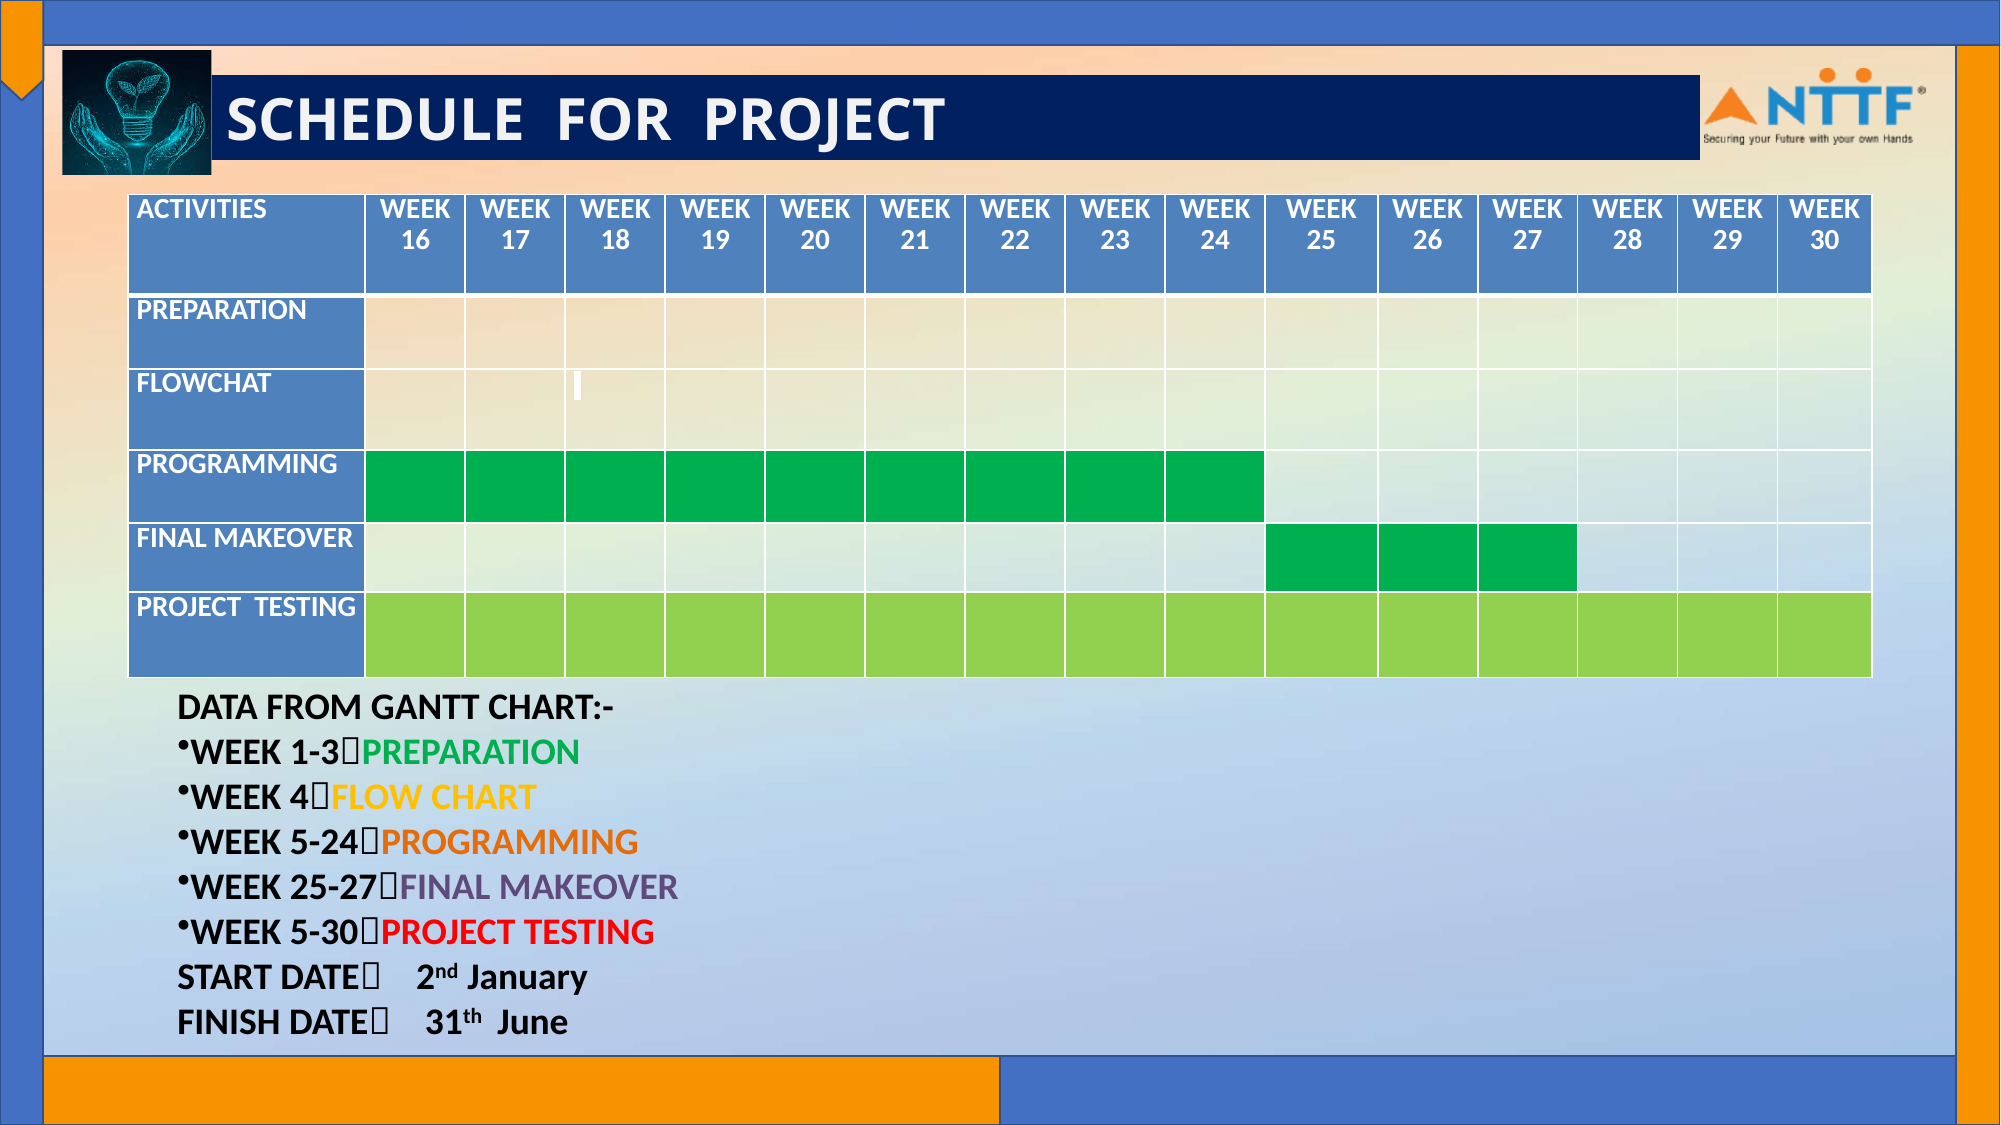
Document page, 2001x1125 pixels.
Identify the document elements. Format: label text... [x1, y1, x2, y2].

table_cell [666, 298, 764, 368]
table_cell [666, 451, 764, 522]
table_cell [466, 593, 564, 674]
table_cell [966, 524, 1064, 591]
table_header WEEK29 [1678, 195, 1777, 293]
table_header WEEK 16 [366, 195, 464, 293]
table_cell [1578, 524, 1677, 591]
table_cell [566, 524, 664, 591]
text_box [62, 49, 1701, 176]
table_cell [766, 593, 864, 674]
table_cell [1778, 298, 1871, 368]
table_header WEEK27 [1479, 195, 1577, 293]
table_cell [1266, 593, 1377, 677]
table_cell [1578, 451, 1677, 522]
table_cell [1578, 298, 1677, 368]
table_cell [1678, 298, 1777, 368]
table_header WEEK 20 [766, 195, 864, 293]
table_cell [766, 370, 864, 449]
table_cell [1066, 593, 1164, 674]
table_cell [366, 451, 464, 522]
table_cell [1578, 370, 1677, 449]
table_cell [566, 593, 664, 674]
table_header WEEK 25 [1266, 195, 1377, 293]
table_cell [566, 451, 664, 522]
table_cell [366, 524, 464, 591]
table_cell [1066, 451, 1164, 522]
table_cell [466, 451, 564, 522]
table_cell [866, 524, 964, 591]
table_cell [1379, 298, 1477, 368]
table_cell [1678, 593, 1777, 677]
table_cell [466, 298, 564, 368]
table_header WEEK 26 [1379, 195, 1477, 293]
table_header WEEK30 [1778, 195, 1871, 293]
table_cell [966, 451, 1064, 522]
table_cell [1379, 593, 1477, 677]
table_header WEEK 19 [666, 195, 764, 293]
table_cell [866, 451, 964, 522]
table_cell [1678, 451, 1777, 522]
table_cell [1166, 298, 1264, 368]
table_cell [766, 298, 864, 368]
table_cell [1479, 370, 1577, 449]
table_cell [1266, 524, 1377, 591]
table_cell [1266, 370, 1377, 449]
table_cell [866, 370, 964, 449]
table_cell [566, 298, 664, 368]
table_cell [1166, 593, 1264, 674]
table_header WEEK28 [1578, 195, 1677, 293]
table_cell [866, 593, 964, 674]
table_cell [1379, 524, 1477, 591]
table_cell [1166, 451, 1264, 522]
table_cell [966, 298, 1064, 368]
table_cell [1678, 370, 1777, 449]
table_cell [1778, 451, 1871, 522]
table_cell [566, 370, 664, 449]
table_cell [1266, 451, 1377, 522]
table_header WEEK 23 [1066, 195, 1164, 293]
table_cell [766, 451, 864, 522]
table_cell [1379, 370, 1477, 449]
table_cell [1479, 298, 1577, 368]
table_cell [1479, 451, 1577, 522]
text_box DATA FROM GANTT CHART:- WEEK 1-3PREPARATION WEEK 4FLOW CHART WEEK 5-24PROGRAMMING WEEK 25-27FINAL MAKEOVER WEEK 5-30PROJECT TESTING START DATE 2nd January FINISH DATE 31th June [162, 674, 1325, 1050]
table_cell [1479, 524, 1577, 591]
table_cell [366, 370, 464, 449]
table_cell [866, 298, 964, 368]
table_cell PREPARATION [129, 298, 364, 368]
table_cell [1066, 298, 1164, 368]
table_cell [466, 524, 564, 591]
table_cell [366, 298, 464, 368]
table_cell [1166, 370, 1264, 449]
table_cell [666, 593, 764, 674]
table_cell [466, 370, 564, 449]
table_cell [1379, 451, 1477, 522]
table_cell [1479, 593, 1577, 677]
picture [44, 46, 1955, 1055]
table_cell [666, 524, 764, 591]
table_cell [1778, 524, 1871, 591]
table_header WEEK 18 [566, 195, 664, 293]
table_cell [766, 524, 864, 591]
table_cell FINAL MAKEOVER [129, 524, 364, 591]
table_cell [366, 593, 464, 674]
table_cell PROJECT TESTING [129, 593, 364, 677]
table_cell [1778, 593, 1871, 677]
table_header ACTIVITIES [129, 195, 364, 293]
table_header WEEK 21 [866, 195, 964, 293]
table_header WEEK 24 [1166, 195, 1264, 293]
table_header WEEK 22 [966, 195, 1064, 293]
table_cell [1678, 524, 1777, 591]
table_cell [1266, 298, 1377, 368]
table_cell PROGRAMMING [129, 451, 364, 522]
table_cell [1066, 370, 1164, 449]
table_cell [966, 593, 1064, 674]
table_cell [966, 370, 1064, 449]
table_cell FLOWCHAT [129, 370, 364, 449]
table_cell [1066, 524, 1164, 591]
table_cell [1166, 524, 1264, 591]
table_cell [1778, 370, 1871, 449]
table_cell [1578, 593, 1677, 677]
table_cell [666, 370, 764, 449]
table_header WEEK 17 [466, 195, 564, 293]
